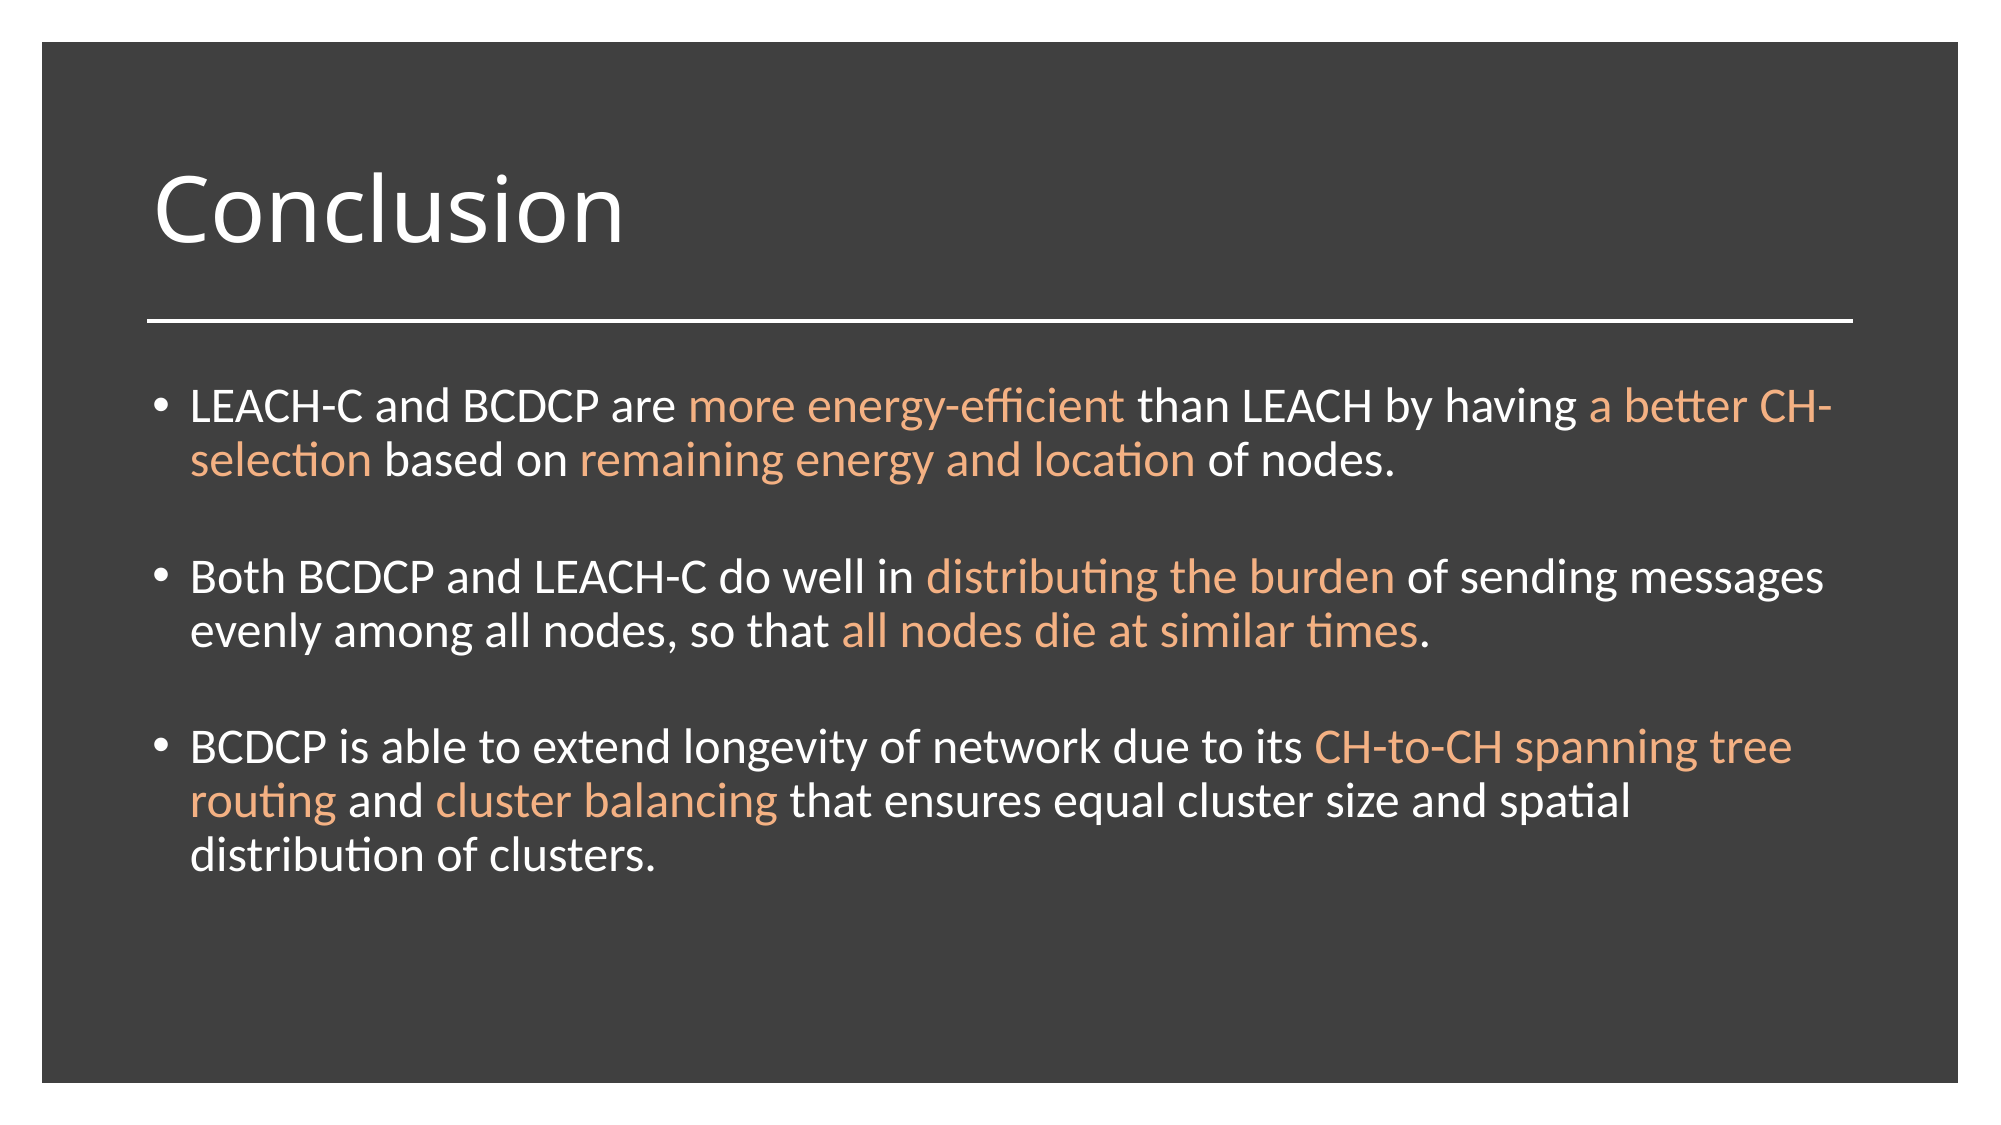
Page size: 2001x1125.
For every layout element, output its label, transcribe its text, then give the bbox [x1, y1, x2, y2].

text_box [52, 51, 1948, 1073]
list LEACH-C and BCDCP are more energy-efficient than LEACH by having a better CH-selection based on remaining energy and location of nodes. Both BCDCP and LEACH-C do well in distributing the burden of sending messages evenly among all nodes, so that all nodes die at similar times. BCDCP is able to extend longevity of network due to its CH-to-CH spanning tree routing and cluster balancing that ensures equal cluster size and spatial distribution of clusters. [137, 372, 1863, 973]
title Conclusion [137, 103, 1863, 322]
